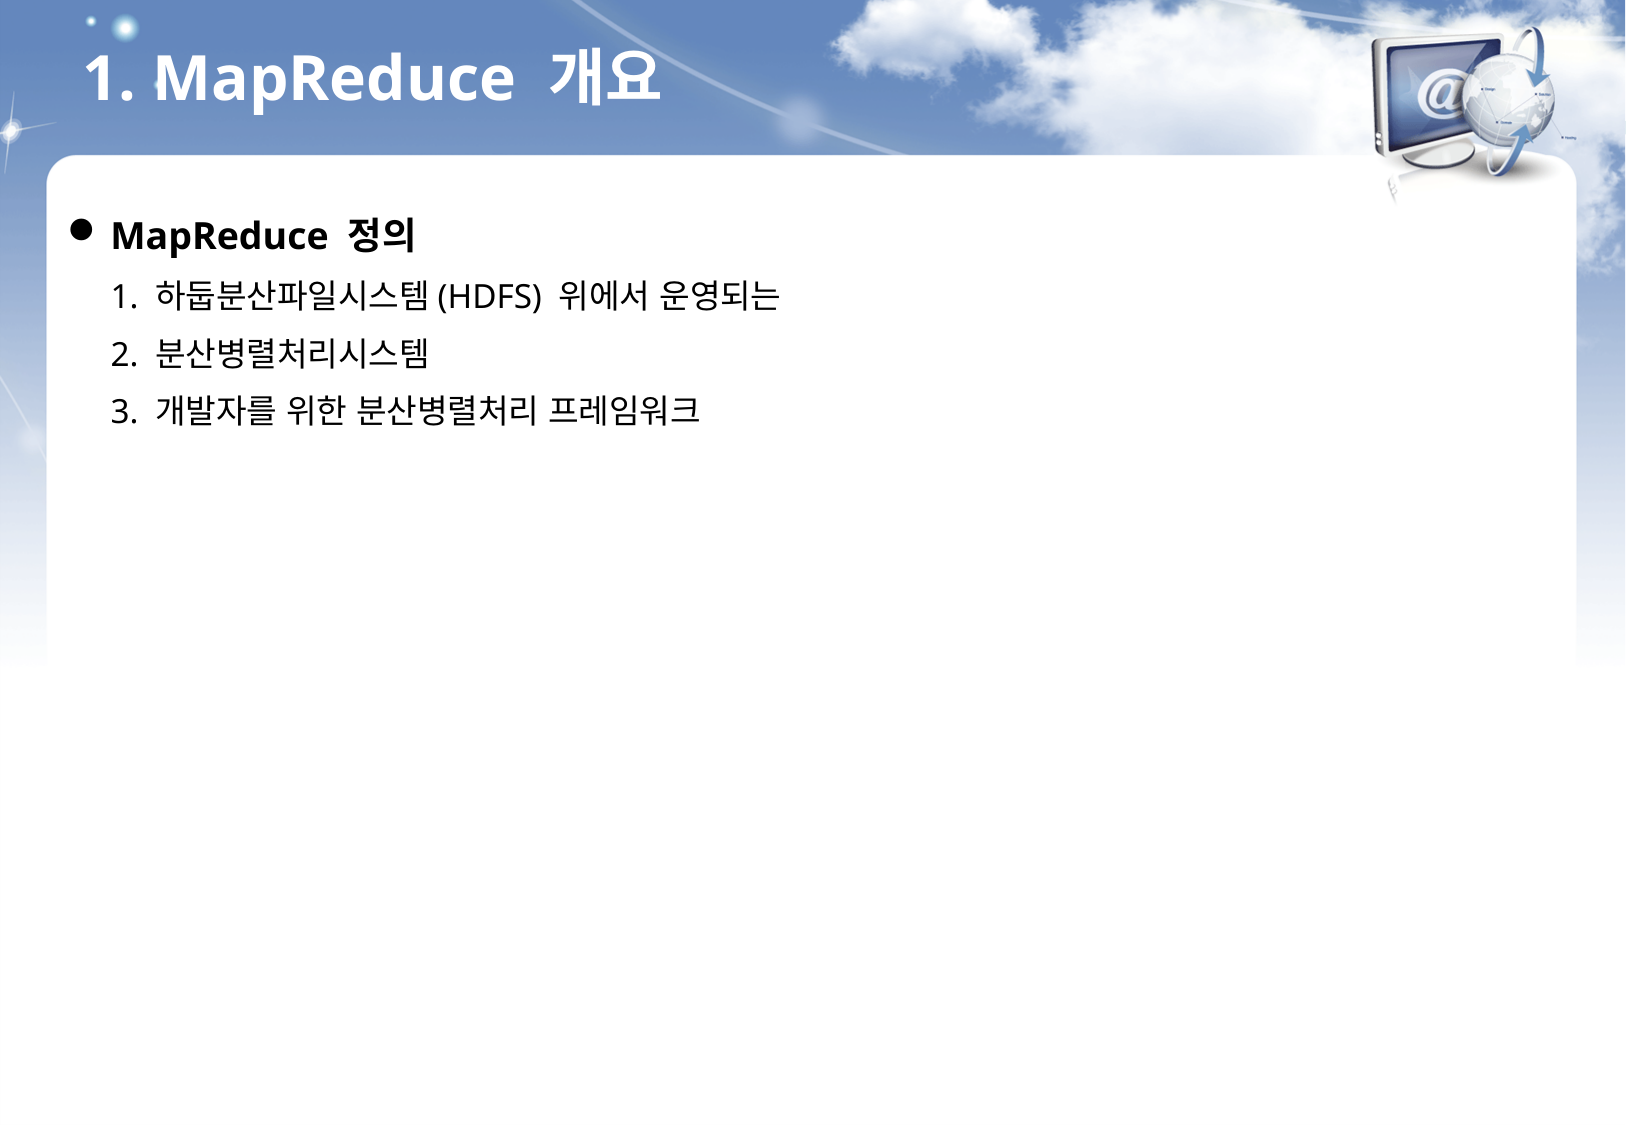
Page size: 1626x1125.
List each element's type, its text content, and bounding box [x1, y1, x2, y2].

picture [0, 0, 1626, 1125]
text_box MapReduce 정의 1. 하둡분산파일시스템(HDFS) 위에서 운영되는 2. 분산병렬처리시스템 3. 개발자를 위한 분산병렬처리 프레임워크 [52, 195, 855, 496]
text_box 1. MapReduce 개요 [68, 31, 1498, 102]
